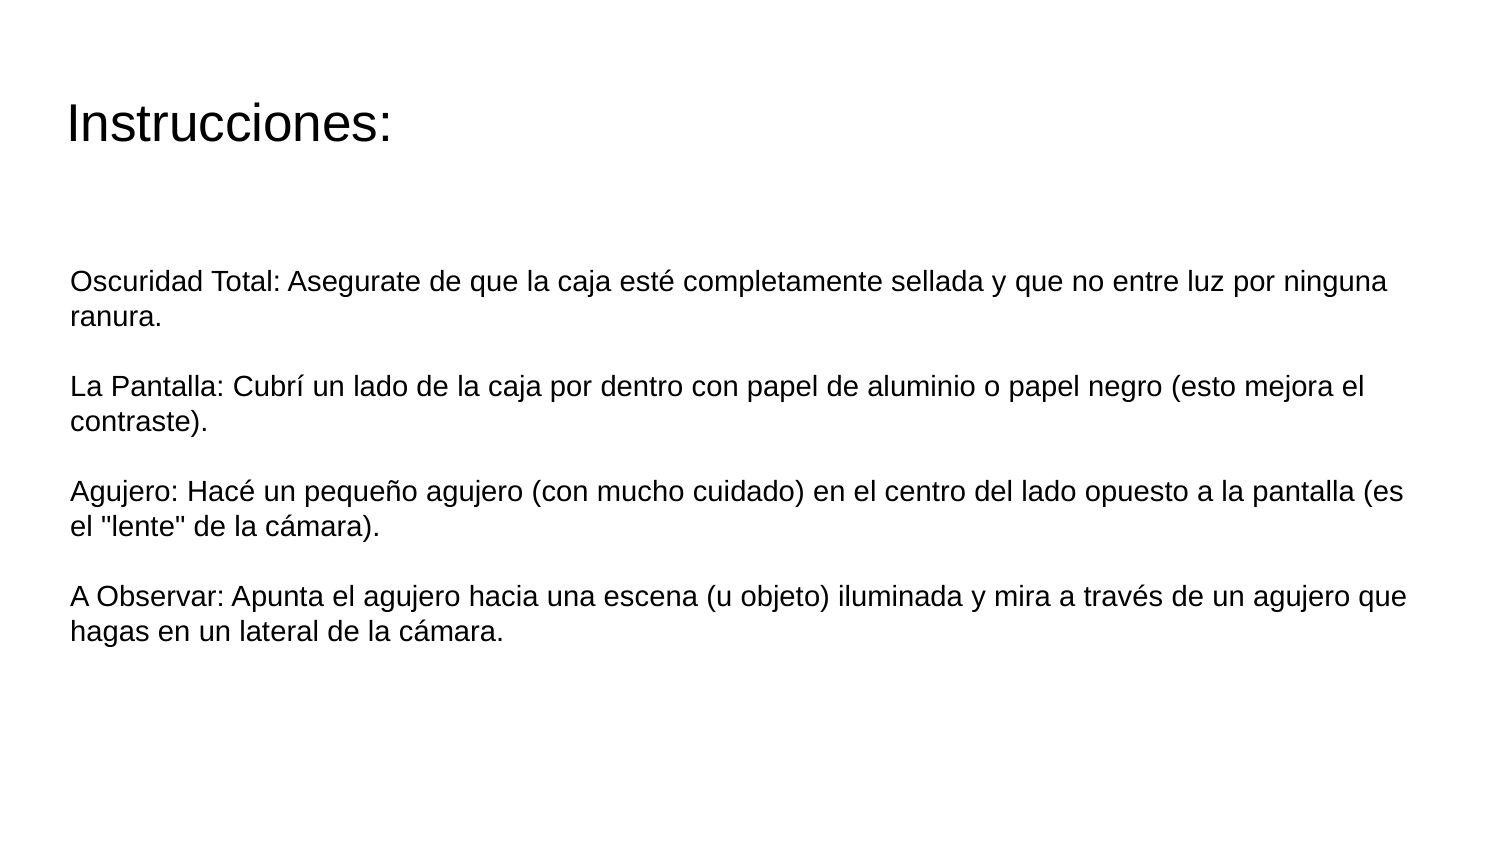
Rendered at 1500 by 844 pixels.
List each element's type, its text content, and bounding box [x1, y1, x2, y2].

text_box Oscuridad Total: Asegurate de que la caja esté completamente sellada y que no entre luz por ninguna ranura. La Pantalla: Cubrí un lado de la caja por dentro con papel de aluminio o papel negro (esto mejora el contraste). Agujero: Hacé un pequeño agujero (con mucho cuidado) en el centro del lado opuesto a la pantalla (es el "lente" de la cámara). A Observar: Apunta el agujero hacia una escena (u objeto) iluminada y mira a través de un agujero que hagas en un lateral de la cámara. [55, 247, 1445, 662]
title Instrucciones: [51, 72, 1449, 167]
